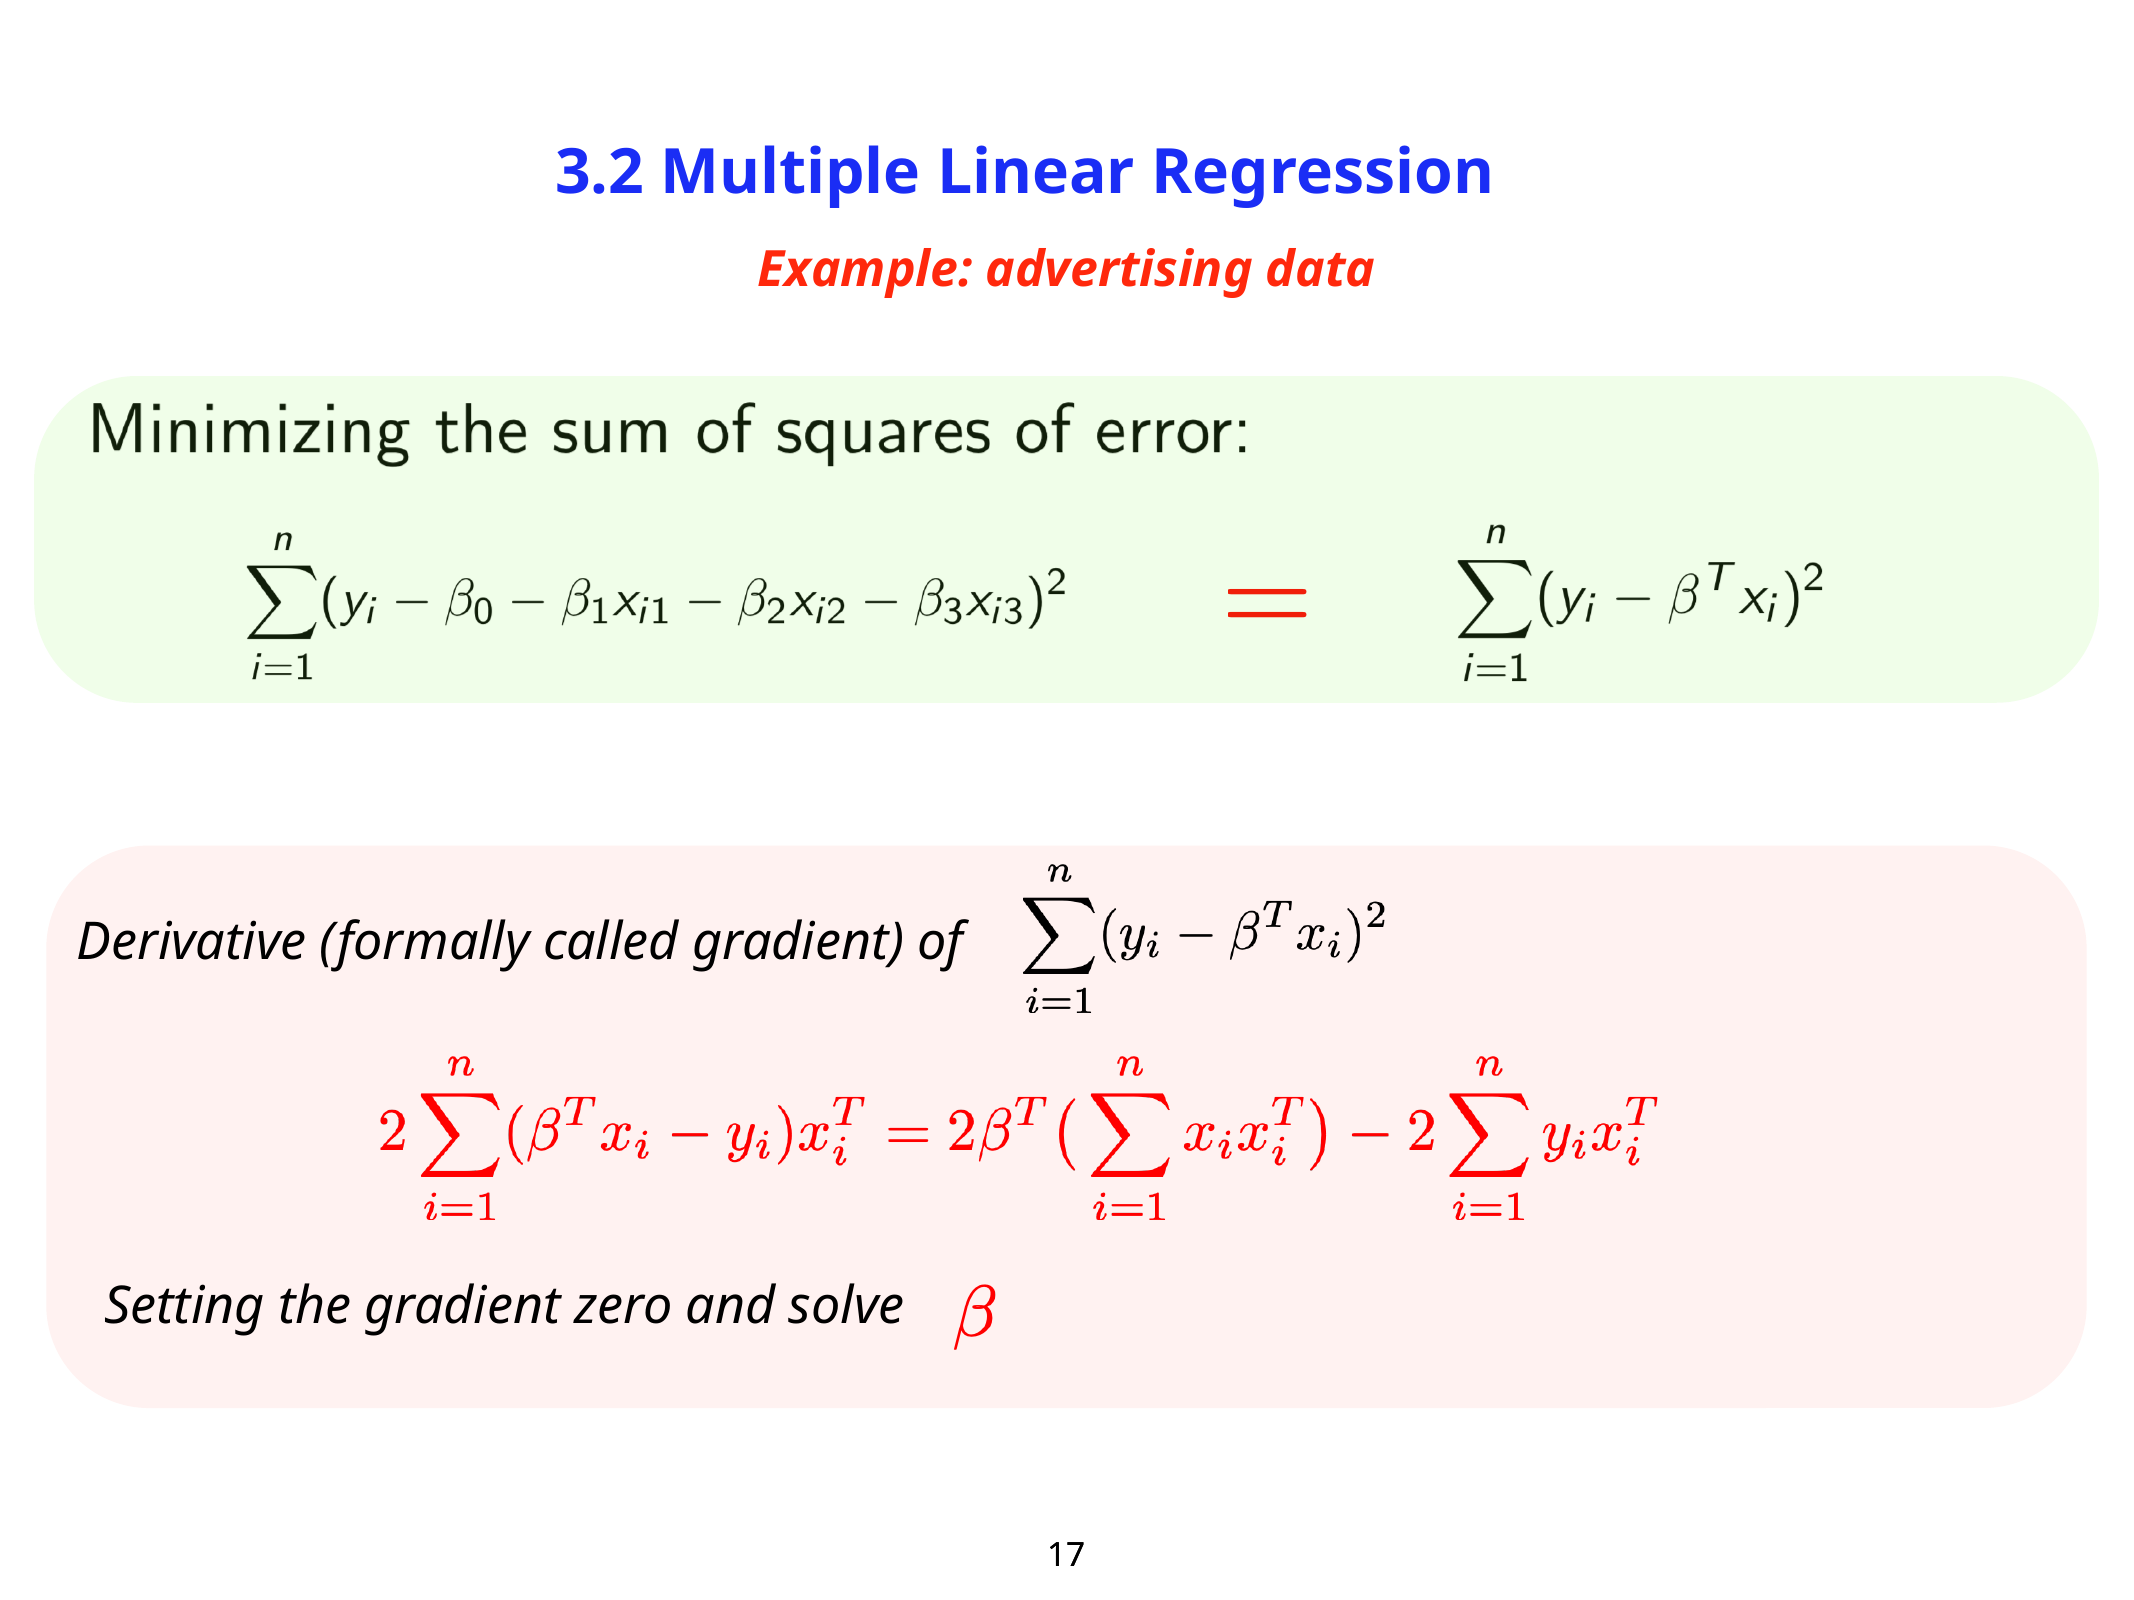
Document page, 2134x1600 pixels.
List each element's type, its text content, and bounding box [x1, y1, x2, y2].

slide_number 17 [1038, 1524, 1094, 1579]
text_box Setting the gradient zero and solve [95, 1263, 927, 1343]
picture [1228, 587, 1307, 620]
picture [1417, 512, 1832, 694]
text_box 3.2 Multiple Linear Regression [546, 122, 1504, 215]
picture [1023, 864, 1385, 1013]
text_box [34, 376, 2099, 703]
picture [380, 1056, 1658, 1220]
text_box Example: advertising data [748, 227, 1385, 305]
text_box 17 [976, 1524, 1156, 1587]
text_box Derivative (formally called gradient) of [68, 899, 987, 979]
text_box [46, 845, 2087, 1409]
picture [218, 518, 1071, 689]
picture [72, 381, 1275, 478]
picture [953, 1284, 996, 1350]
